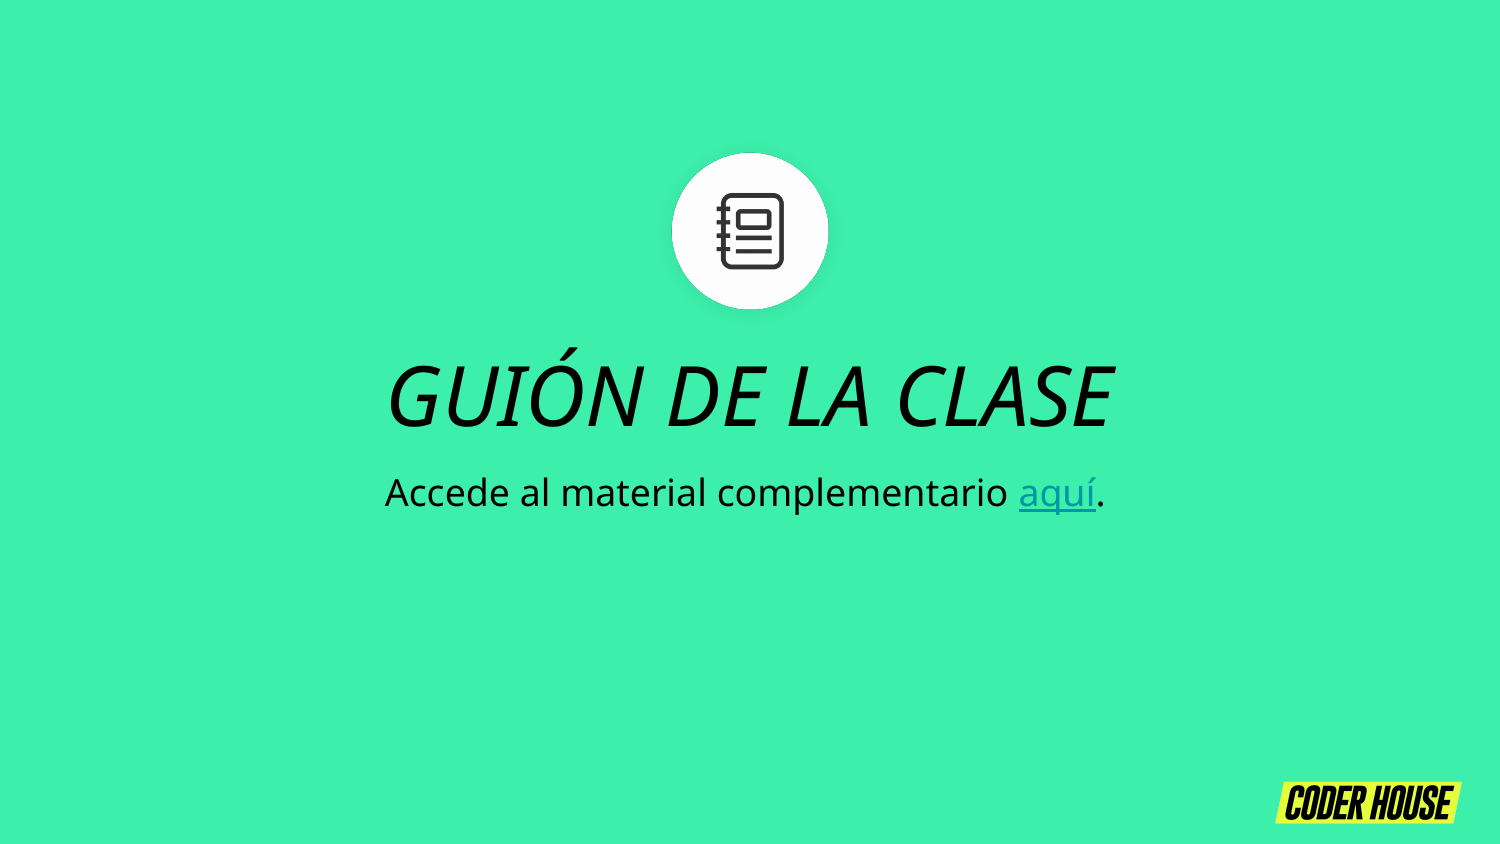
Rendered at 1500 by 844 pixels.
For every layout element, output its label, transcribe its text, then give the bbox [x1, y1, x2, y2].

picture [652, 133, 848, 329]
picture [1270, 775, 1466, 830]
text_box GUIÓN DE LA CLASE Accede al material complementario aquí. [132, 328, 1368, 703]
